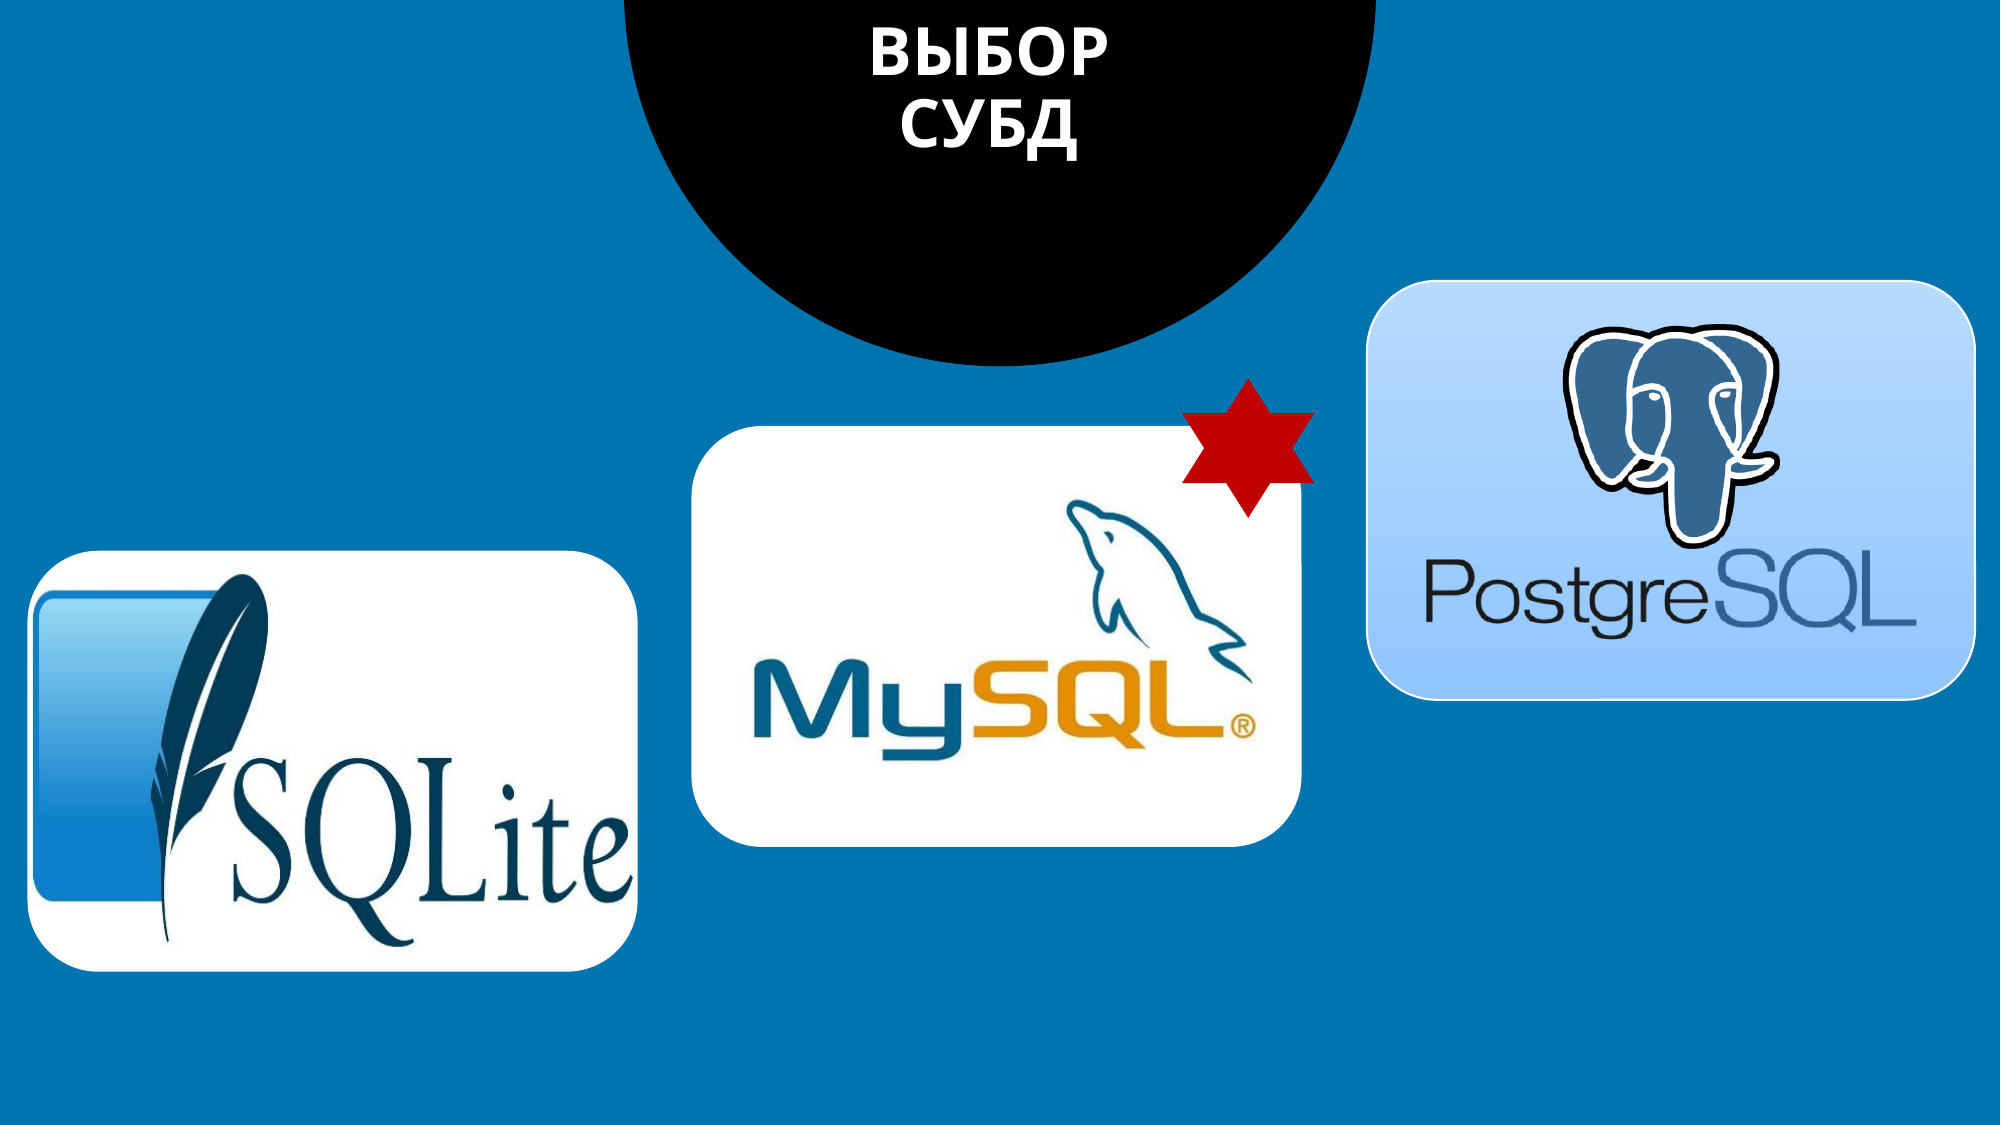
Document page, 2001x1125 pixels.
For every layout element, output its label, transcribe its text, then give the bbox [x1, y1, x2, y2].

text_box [28, 176, 1975, 1075]
list ВЫБОР СУБД [780, 46, 1198, 135]
